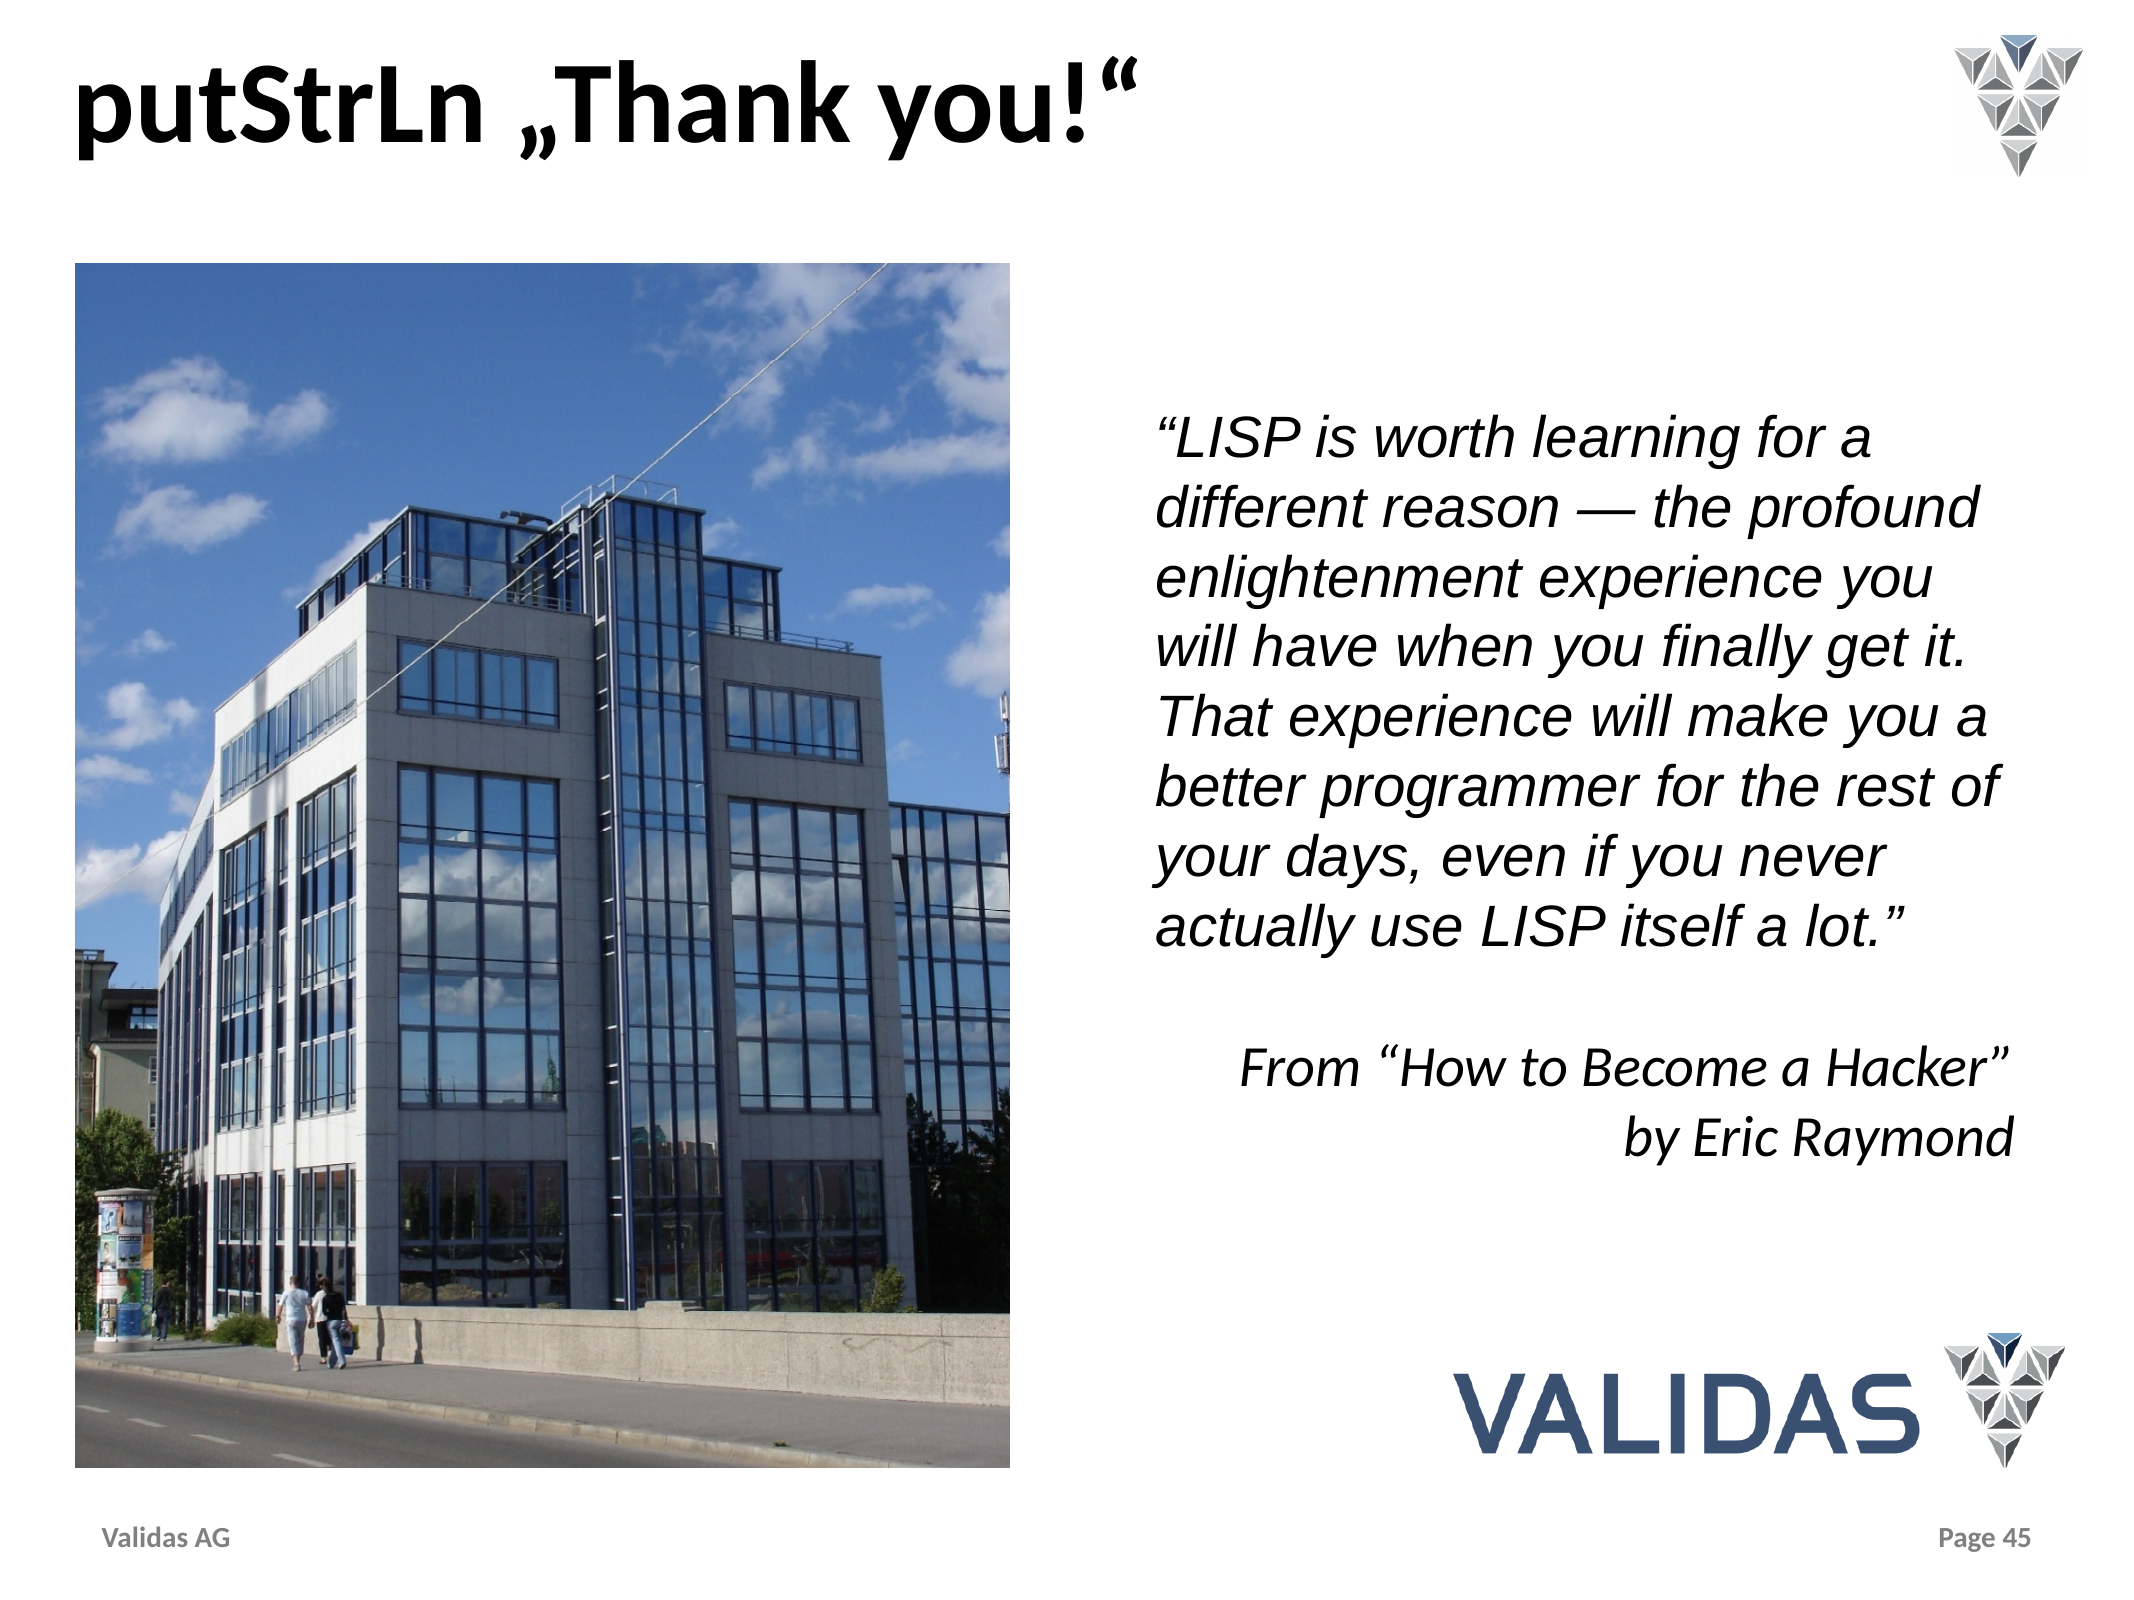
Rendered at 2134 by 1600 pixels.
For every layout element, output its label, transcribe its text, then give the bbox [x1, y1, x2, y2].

title putStrLn „Thank you!“ [72, 15, 1835, 170]
picture [75, 263, 1010, 1469]
picture [1452, 1333, 2065, 1469]
text_box “LISP is worth learning for a different reason — the profound enlightenment experience you will have when you finally get it. That experience will make you a better programmer for the rest of your days, even if you never actually use LISP itself a lot.” From “How to Become a Hacker” by Eric Raymond [1140, 391, 2031, 1176]
picture [1954, 35, 2083, 177]
text_box [1116, 265, 2055, 1153]
